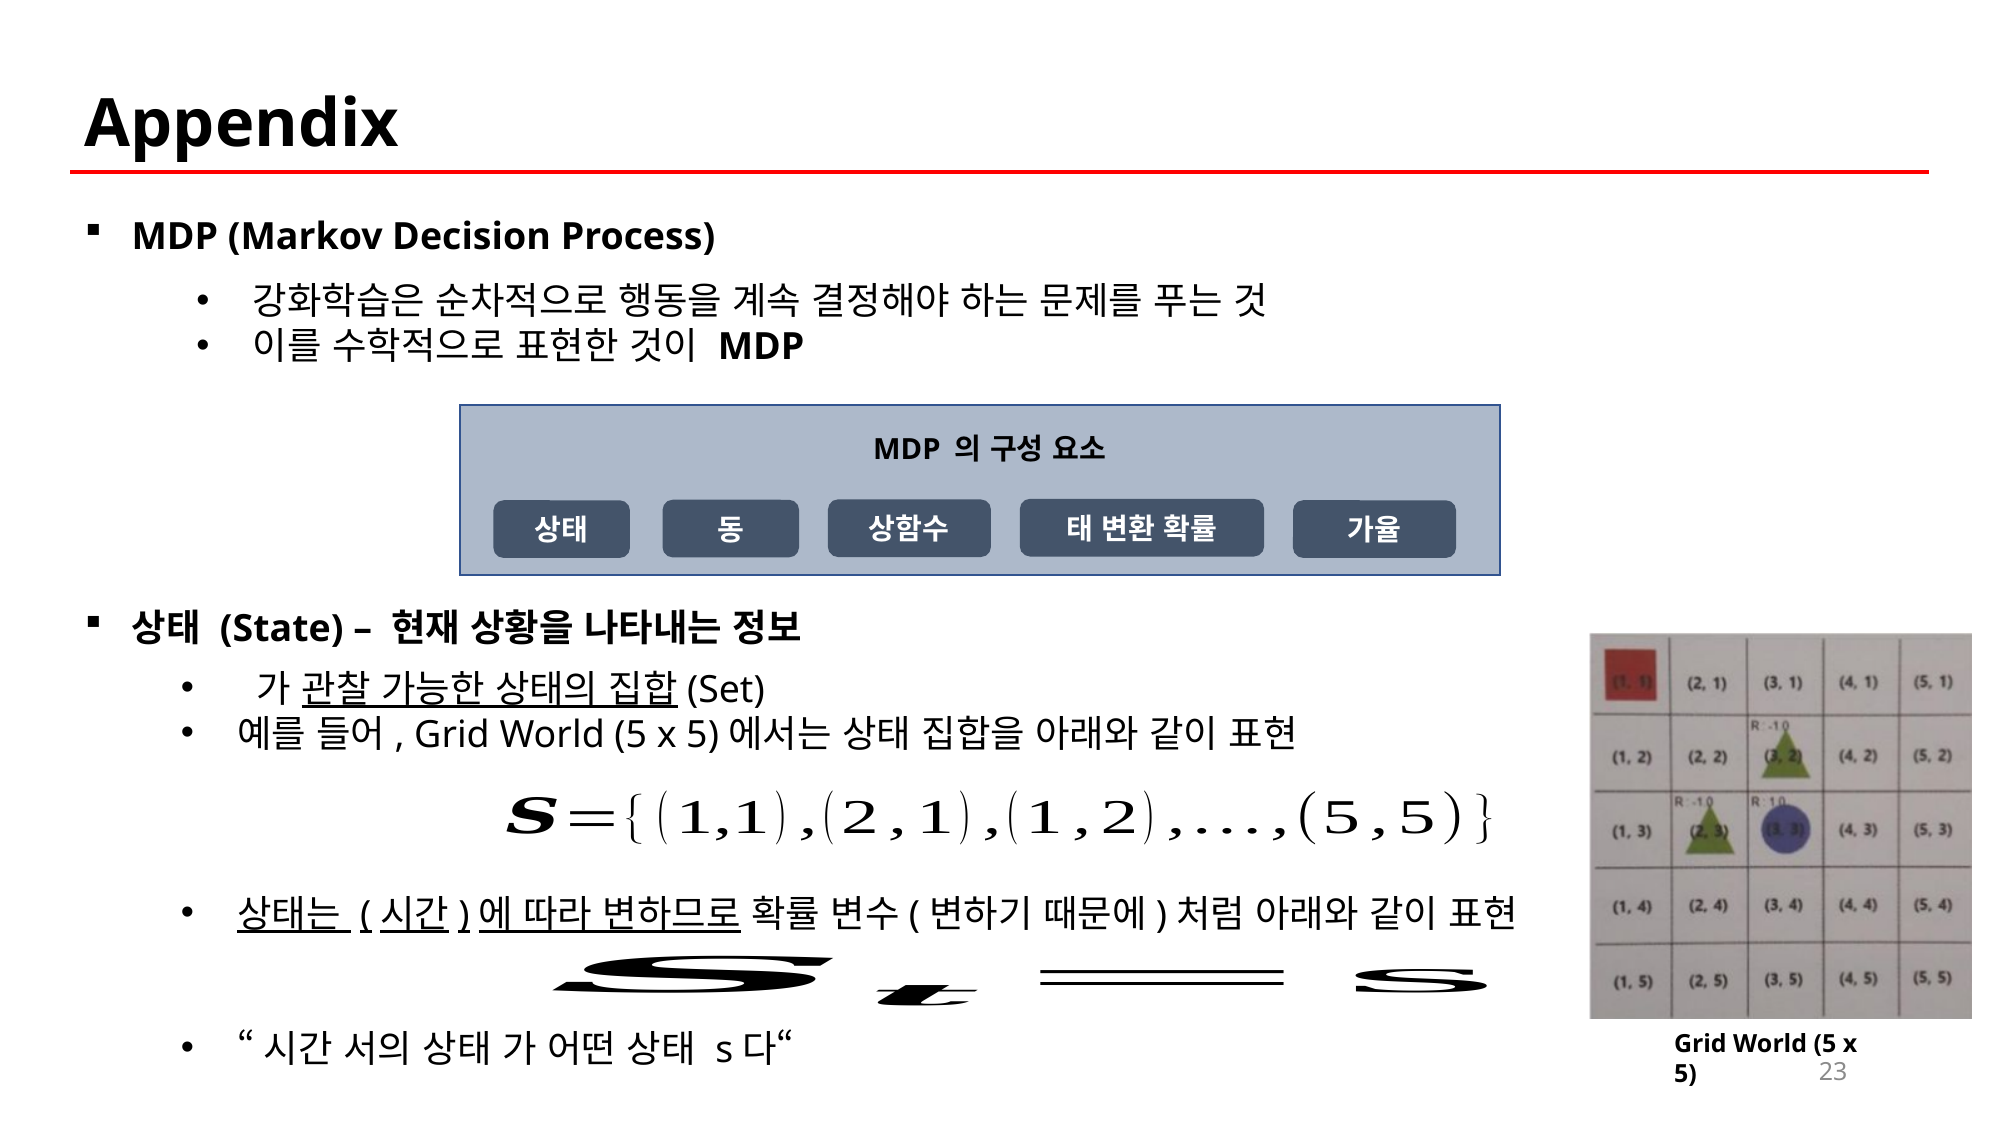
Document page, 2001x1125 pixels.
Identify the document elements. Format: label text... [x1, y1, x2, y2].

slide_number 23 [1412, 1042, 1863, 1103]
text_box 상태 [493, 500, 630, 558]
text_box [459, 404, 1501, 576]
text_box MDP (Markov Decision Process) [69, 204, 1317, 265]
text_box Appendix [69, 173, 1795, 234]
text_box Appendix [69, 15, 1795, 171]
picture [1589, 632, 1972, 1019]
text_box Grid World (5 x 5) [1659, 1019, 1902, 1095]
text_box MDP 의 구성 요소 [858, 423, 1122, 474]
text_box 상태 (State) – 현재 상황을 나타내는 정보 [69, 596, 888, 657]
text_box 강화학습은 순차적으로 행동을 계속 결정해야 하는 문제를 푸는 것 이를 수학적으로 표현한 것이 MDP [181, 269, 1284, 375]
